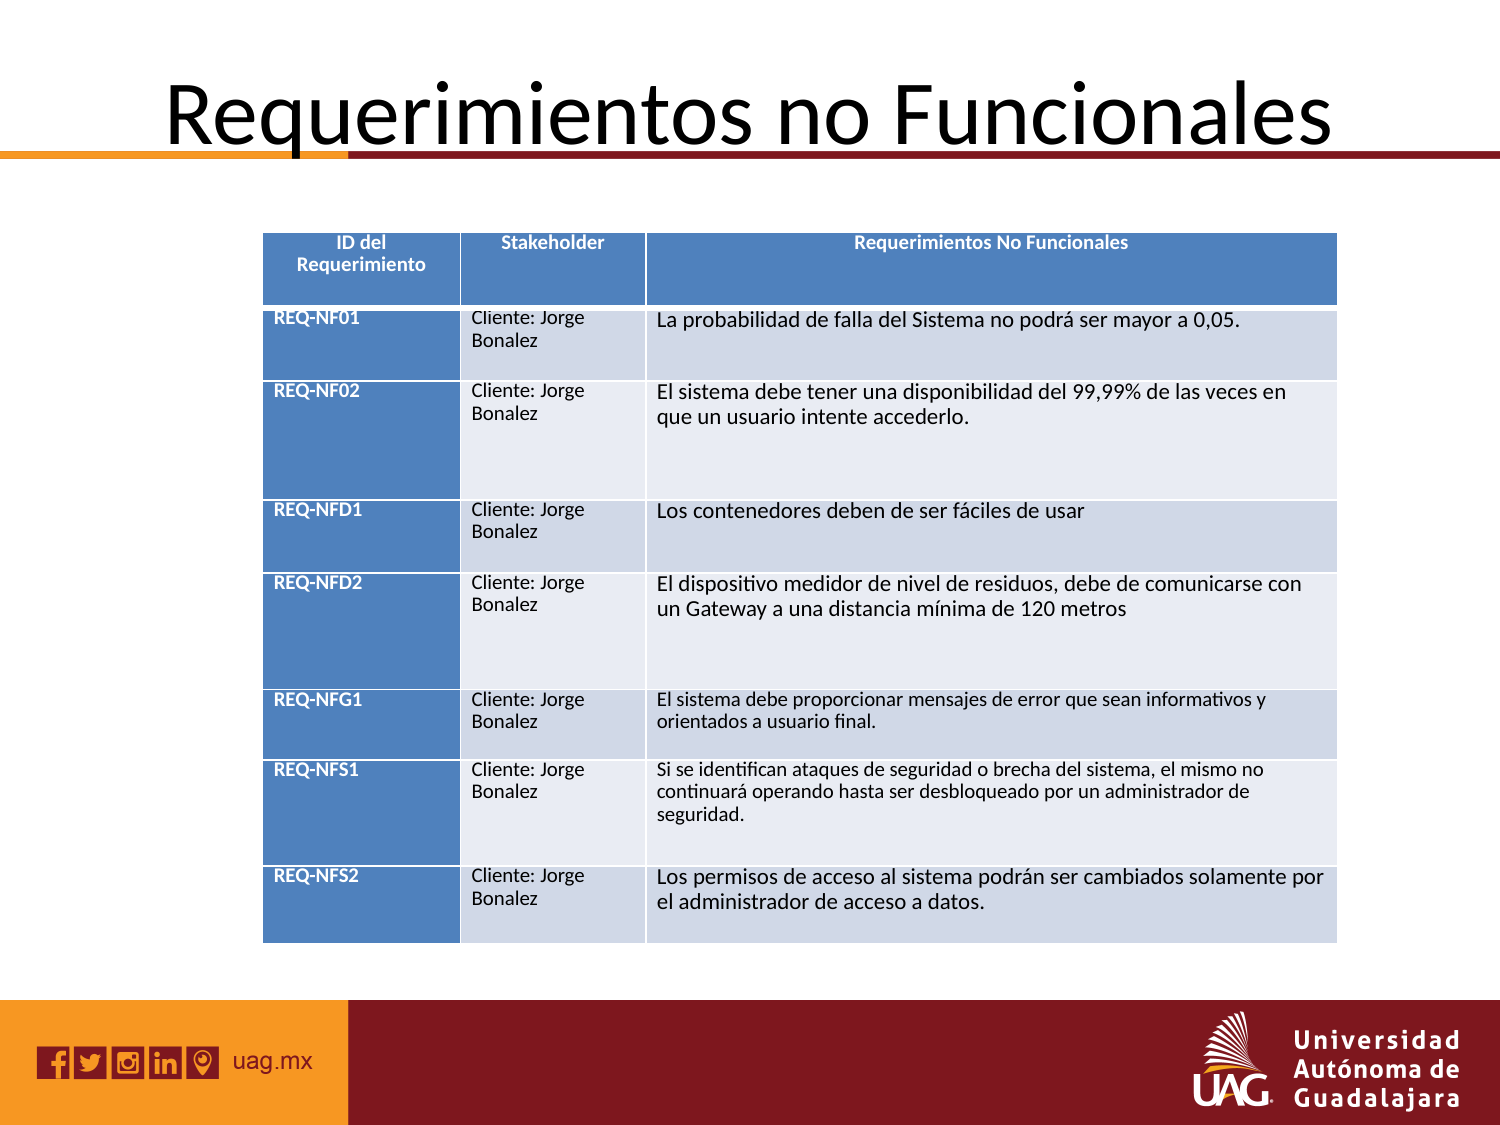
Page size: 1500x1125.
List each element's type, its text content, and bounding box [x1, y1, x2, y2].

table_cell El sistema debe tener una disponibilidad del 99,99% de las veces en que un usuario intente accederlo. [647, 382, 1337, 499]
table_cell El dispositivo medidor de nivel de residuos, debe de comunicarse con un Gateway a una distancia mínima de 120 metros [647, 574, 1337, 689]
table_cell Cliente: Jorge Bonalez [461, 382, 645, 499]
table_header ID del Requerimiento [263, 233, 460, 305]
title Requerimientos no Funcionales [75, 45, 1425, 233]
table_cell Los permisos de acceso al sistema podrán ser cambiados solamente por el administrador de acceso a datos. [647, 867, 1337, 943]
table_cell Cliente: Jorge Bonalez [461, 501, 645, 572]
picture [0, 0, 1500, 1125]
table_cell REQ-NFD2 [263, 574, 460, 689]
table_cell La probabilidad de falla del Sistema no podrá ser mayor a 0,05. [647, 311, 1337, 380]
table_cell REQ-NFD1 [263, 501, 460, 572]
table_header Requerimientos No Funcionales [647, 233, 1337, 305]
table_cell Cliente: Jorge Bonalez [461, 690, 645, 759]
table_cell REQ-NF01 [263, 311, 460, 380]
table_cell REQ-NFS1 [263, 761, 460, 865]
table_cell REQ-NFG1 [263, 690, 460, 759]
table_cell Cliente: Jorge Bonalez [461, 867, 645, 943]
table_cell Si se identifican ataques de seguridad o brecha del sistema, el mismo no continuará operando hasta ser desbloqueado por un administrador de seguridad. [647, 761, 1337, 865]
table_header Stakeholder [461, 233, 645, 305]
table_cell REQ-NF02 [263, 382, 460, 499]
table_cell REQ-NFS2 [263, 867, 460, 943]
table_cell Los contenedores deben de ser fáciles de usar [647, 501, 1337, 572]
table_cell El sistema debe proporcionar mensajes de error que sean informativos y orientados a usuario final. [647, 690, 1337, 759]
table_cell Cliente: Jorge Bonalez [461, 761, 645, 865]
table_cell Cliente: Jorge Bonalez [461, 574, 645, 689]
table_cell Cliente: Jorge Bonalez [461, 311, 645, 380]
